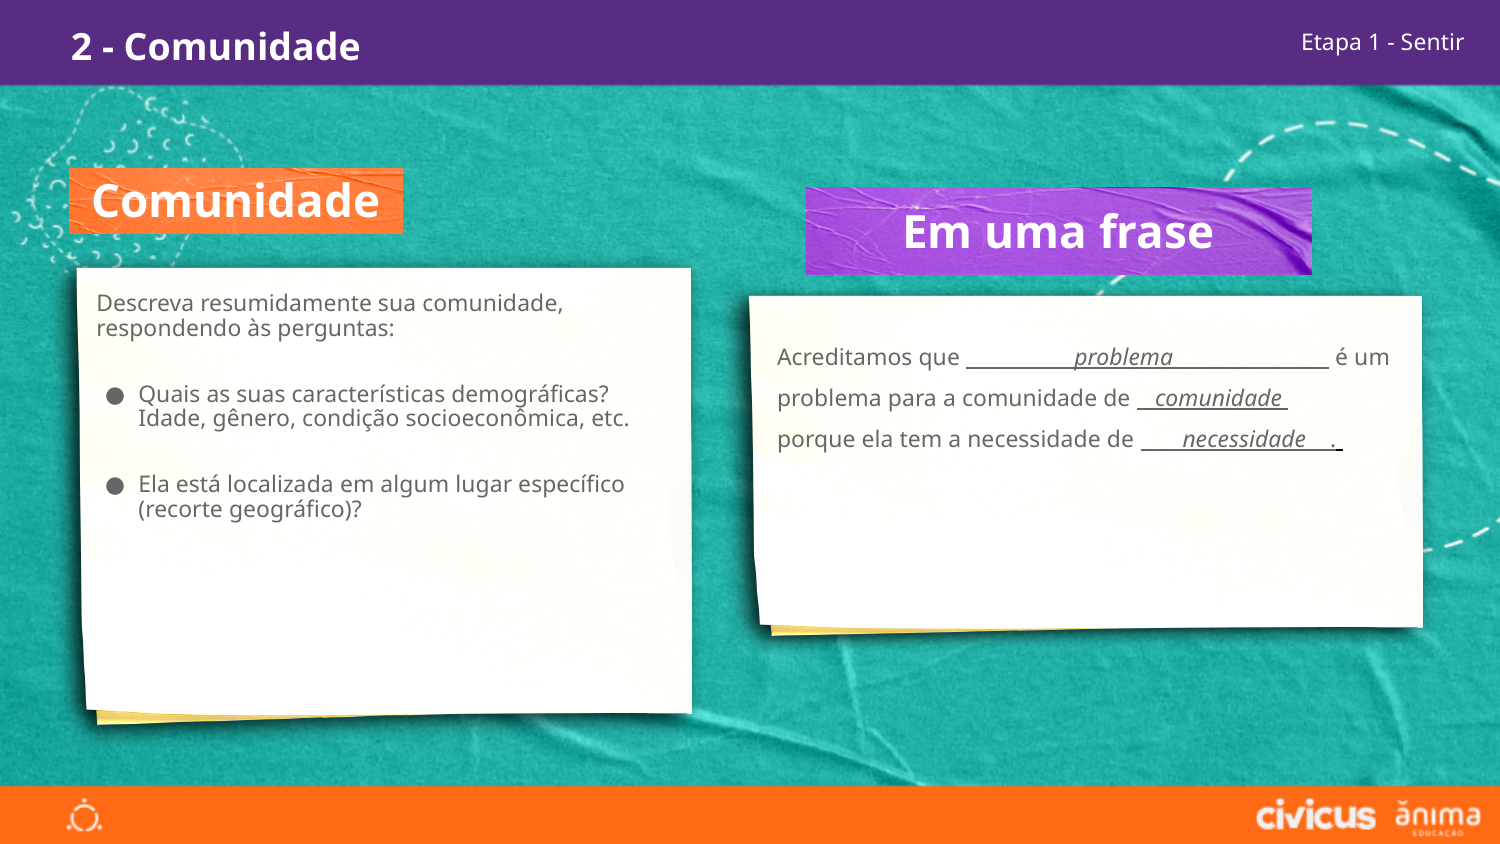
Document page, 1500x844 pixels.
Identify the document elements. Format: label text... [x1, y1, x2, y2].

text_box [804, 187, 1312, 256]
text_box Etapa 1 - Sentir [928, 12, 1480, 75]
picture [0, 0, 1500, 844]
title 2 - Comunidade [55, 8, 417, 64]
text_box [13, 156, 459, 266]
